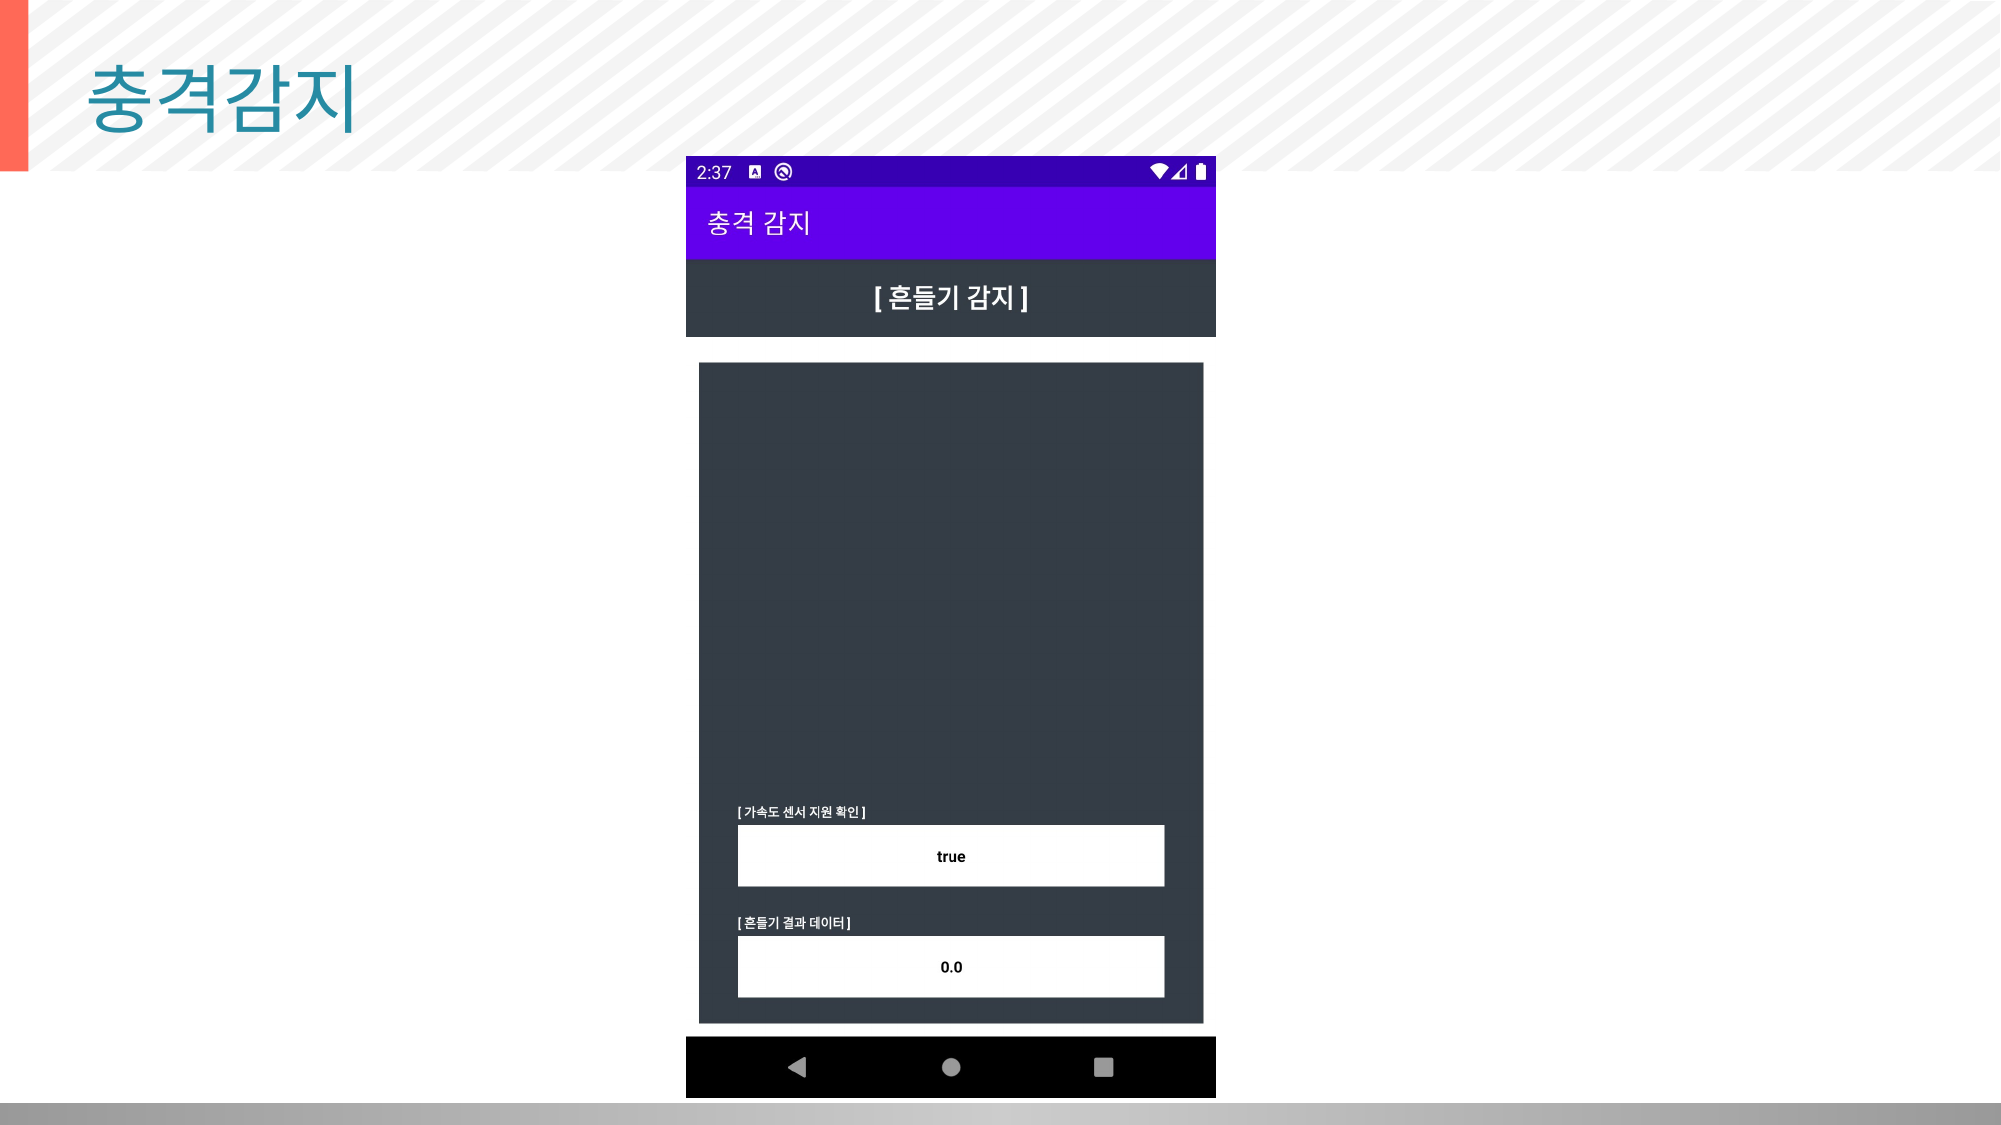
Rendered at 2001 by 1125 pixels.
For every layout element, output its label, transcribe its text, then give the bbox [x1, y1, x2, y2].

title 충격감지 [70, 20, 1925, 175]
picture [686, 156, 1216, 1098]
